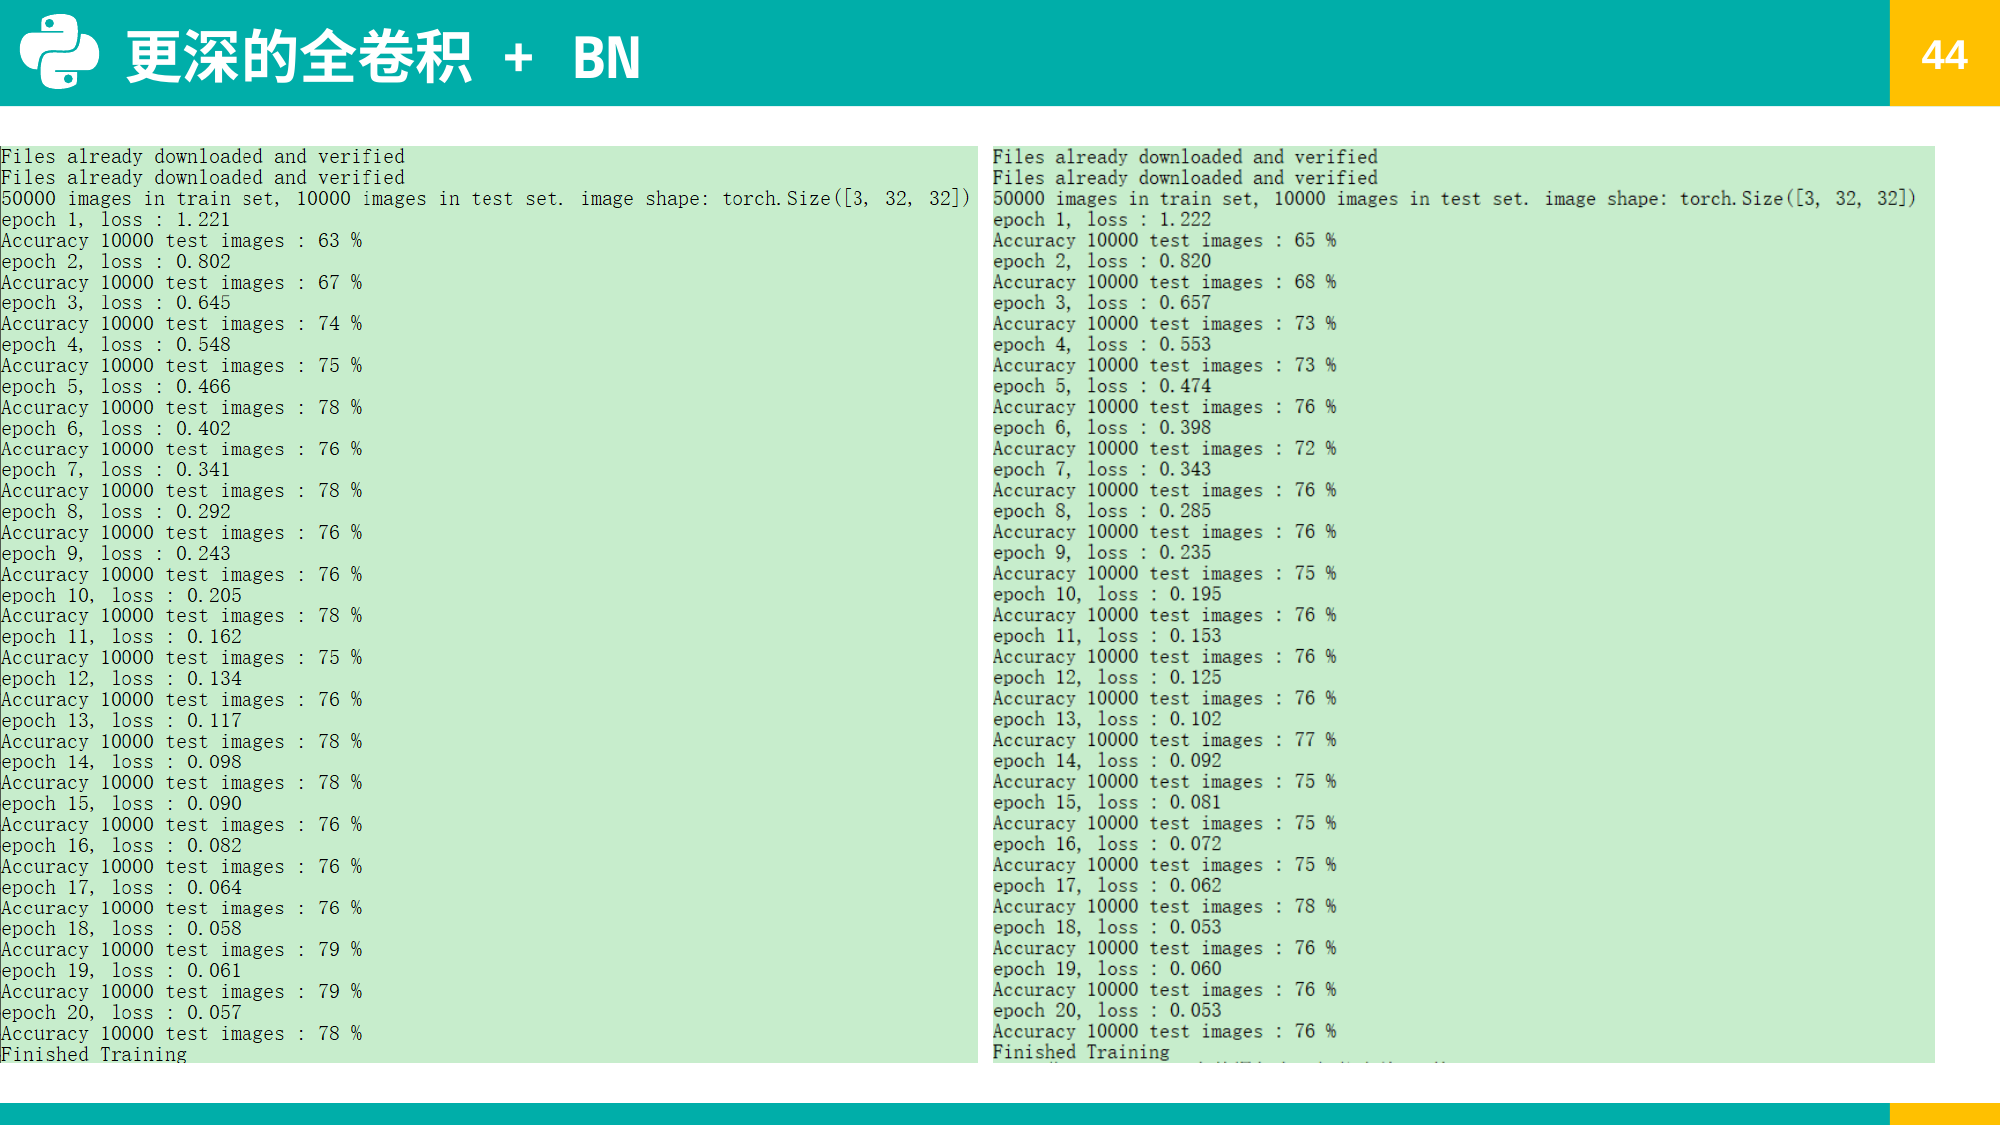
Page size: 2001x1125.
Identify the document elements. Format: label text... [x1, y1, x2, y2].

text_box 更深的全卷积 + BN [109, 12, 1263, 98]
picture [993, 146, 1935, 1063]
picture [0, 146, 978, 1063]
